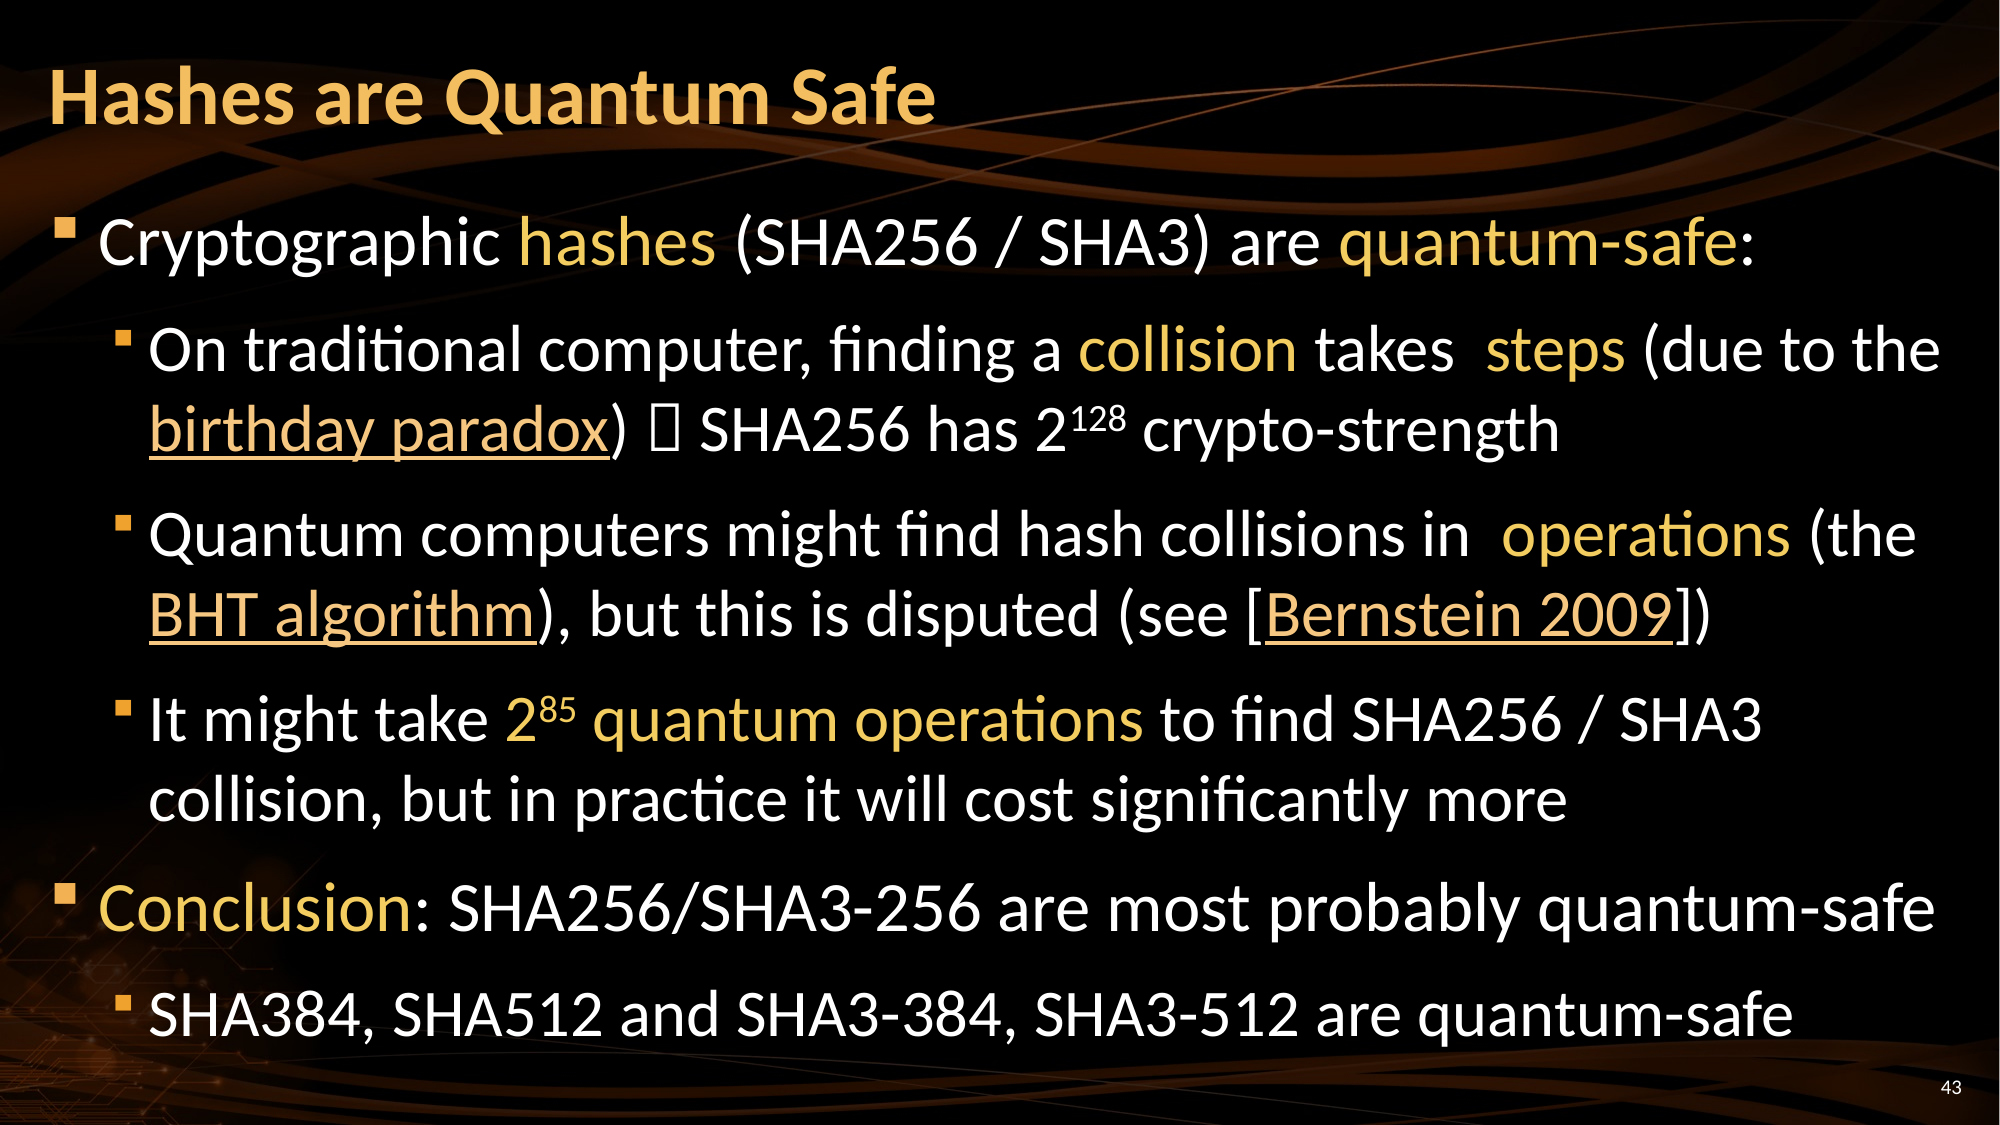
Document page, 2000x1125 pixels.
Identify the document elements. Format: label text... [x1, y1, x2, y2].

slide_number 43 [1897, 1070, 1968, 1103]
picture [0, 0, 2000, 1125]
title Hashes are Quantum Safe [30, 6, 1602, 189]
